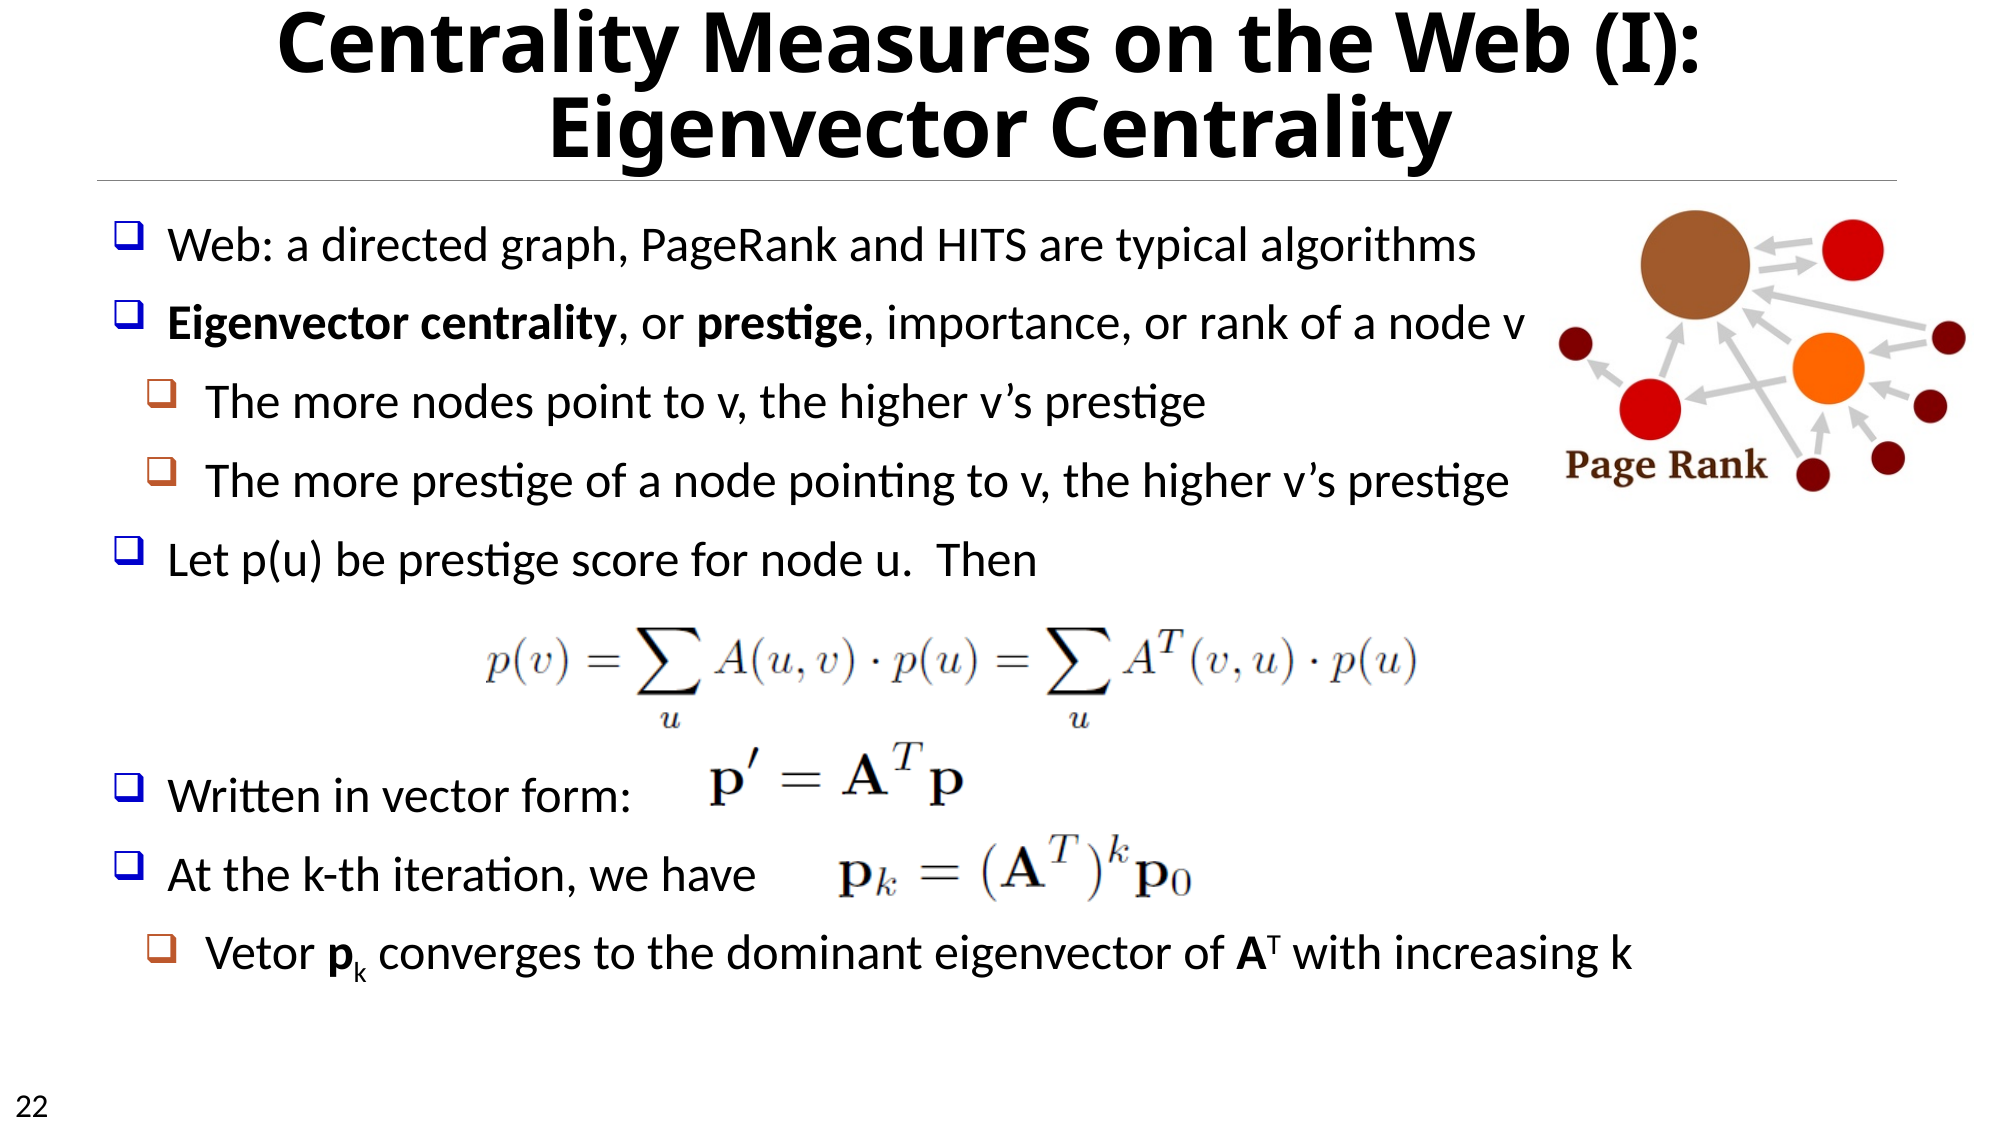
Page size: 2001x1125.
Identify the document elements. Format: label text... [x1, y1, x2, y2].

list Web: a directed graph, PageRank and HITS are typical algorithms Eigenvector centrality, or prestige, importance, or rank of a node v The more nodes point to v, the higher v’s prestige The more prestige of a node pointing to v, the higher v’s prestige Let p(u) be prestige score for node u. Then Written in vector form: At the k-th iteration, we have Vetor pk converges to the dominant eigenvector of AT with increasing k [96, 203, 1810, 1047]
picture [701, 736, 965, 812]
picture [1549, 202, 1974, 503]
picture [485, 616, 1420, 734]
title Centrality Measures on the Web (I): Eigenvector Centrality [0, 17, 2000, 163]
picture [832, 826, 1195, 905]
